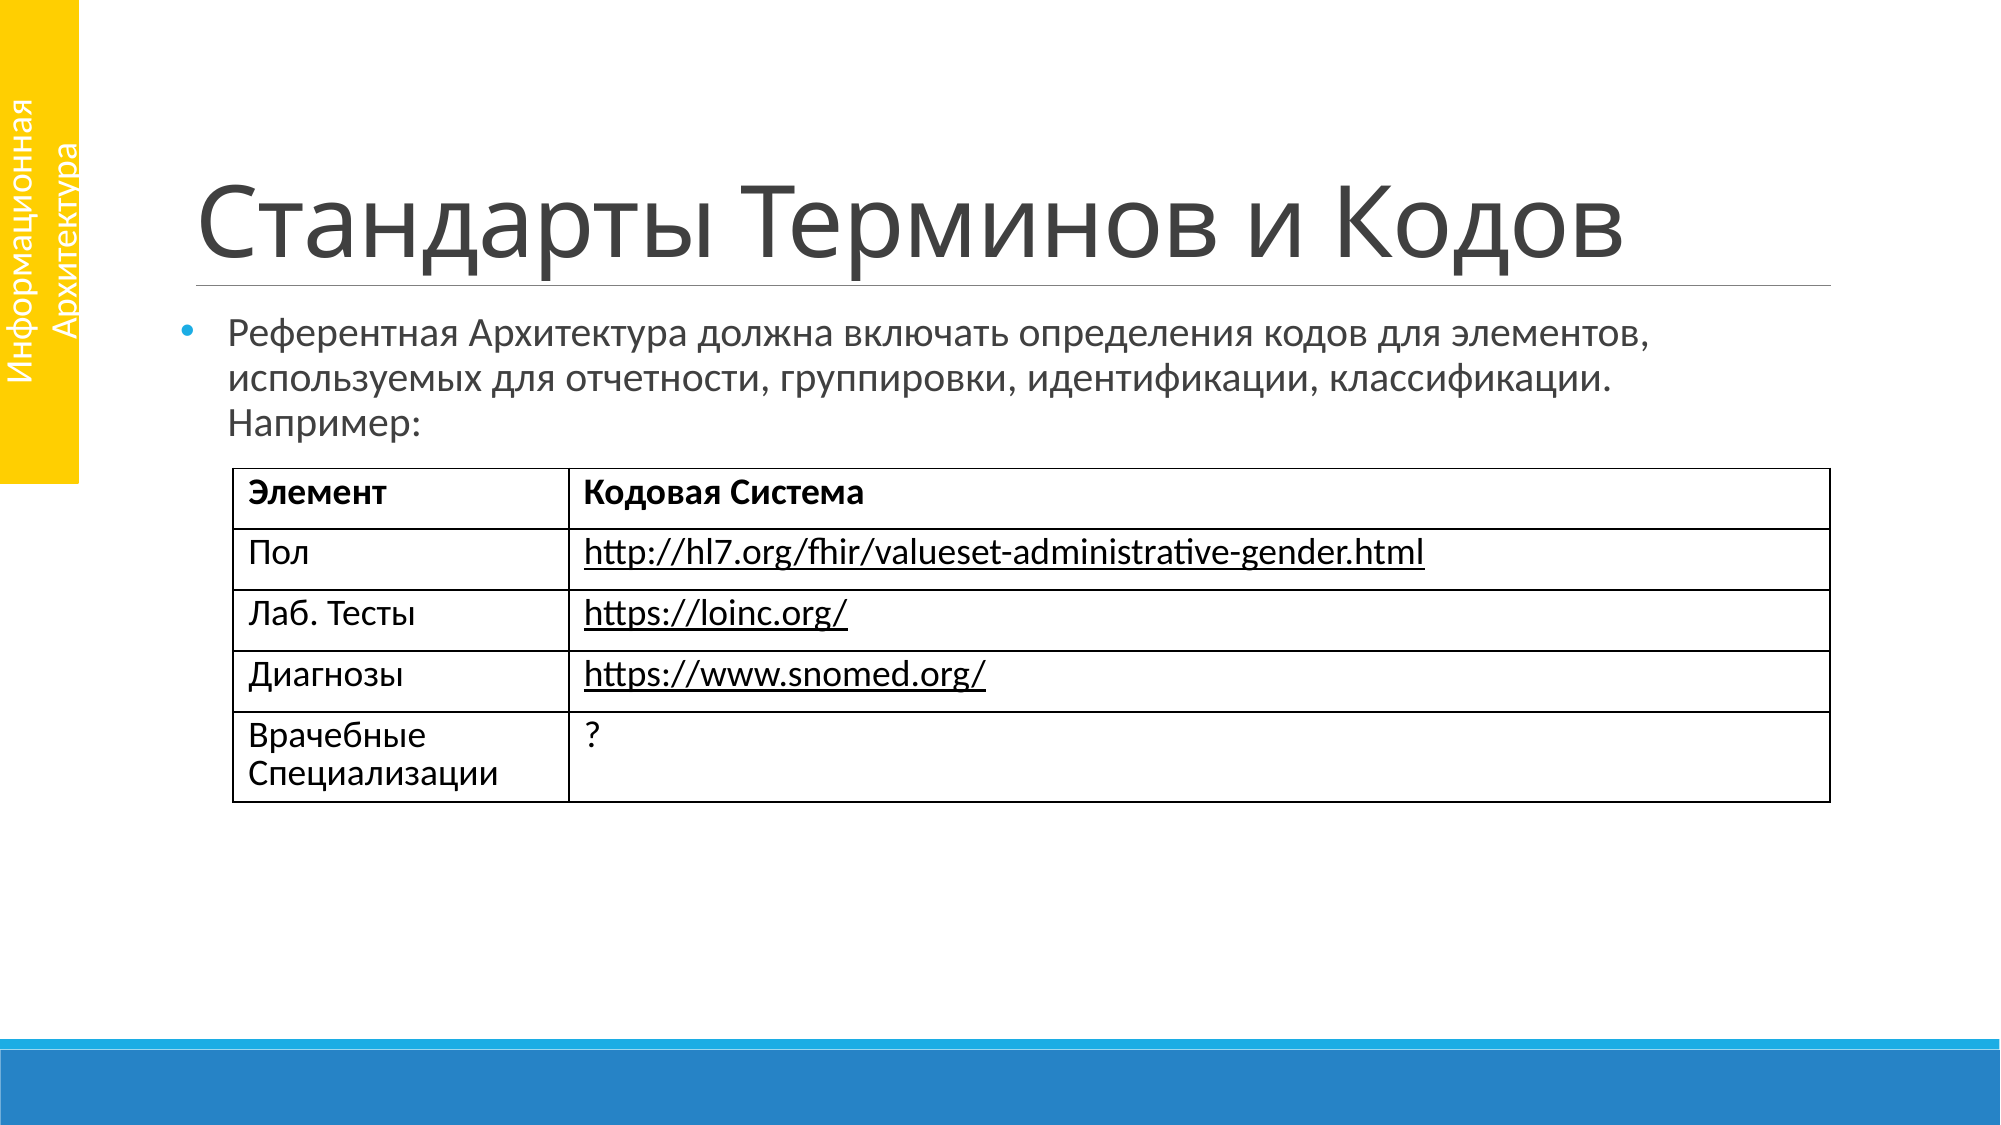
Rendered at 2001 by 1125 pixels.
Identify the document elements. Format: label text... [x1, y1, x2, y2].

table_cell https://loinc.org/ [570, 591, 1829, 650]
list Референтная Архитектура должна включать определения кодов для элементов, используемых для отчетности, группировки, идентификации, классификации. Например: [180, 302, 1830, 963]
text_box Информационная Архитектура [0, 0, 79, 484]
table_cell https://www.snomed.org/ [570, 652, 1829, 711]
table_cell Врачебные Специализации [234, 713, 568, 801]
table_cell Диагнозы [234, 652, 568, 711]
table_cell Пол [234, 530, 568, 589]
table_header Элемент [234, 469, 568, 528]
table_cell Лаб. Тесты [234, 591, 568, 650]
table_cell http://hl7.org/fhir/valueset-administrative-gender.html [570, 530, 1829, 589]
table_cell ? [570, 713, 1829, 801]
table_header Кодовая Система [570, 469, 1829, 528]
title Стандарты Терминов и Кодов [180, 47, 1830, 285]
